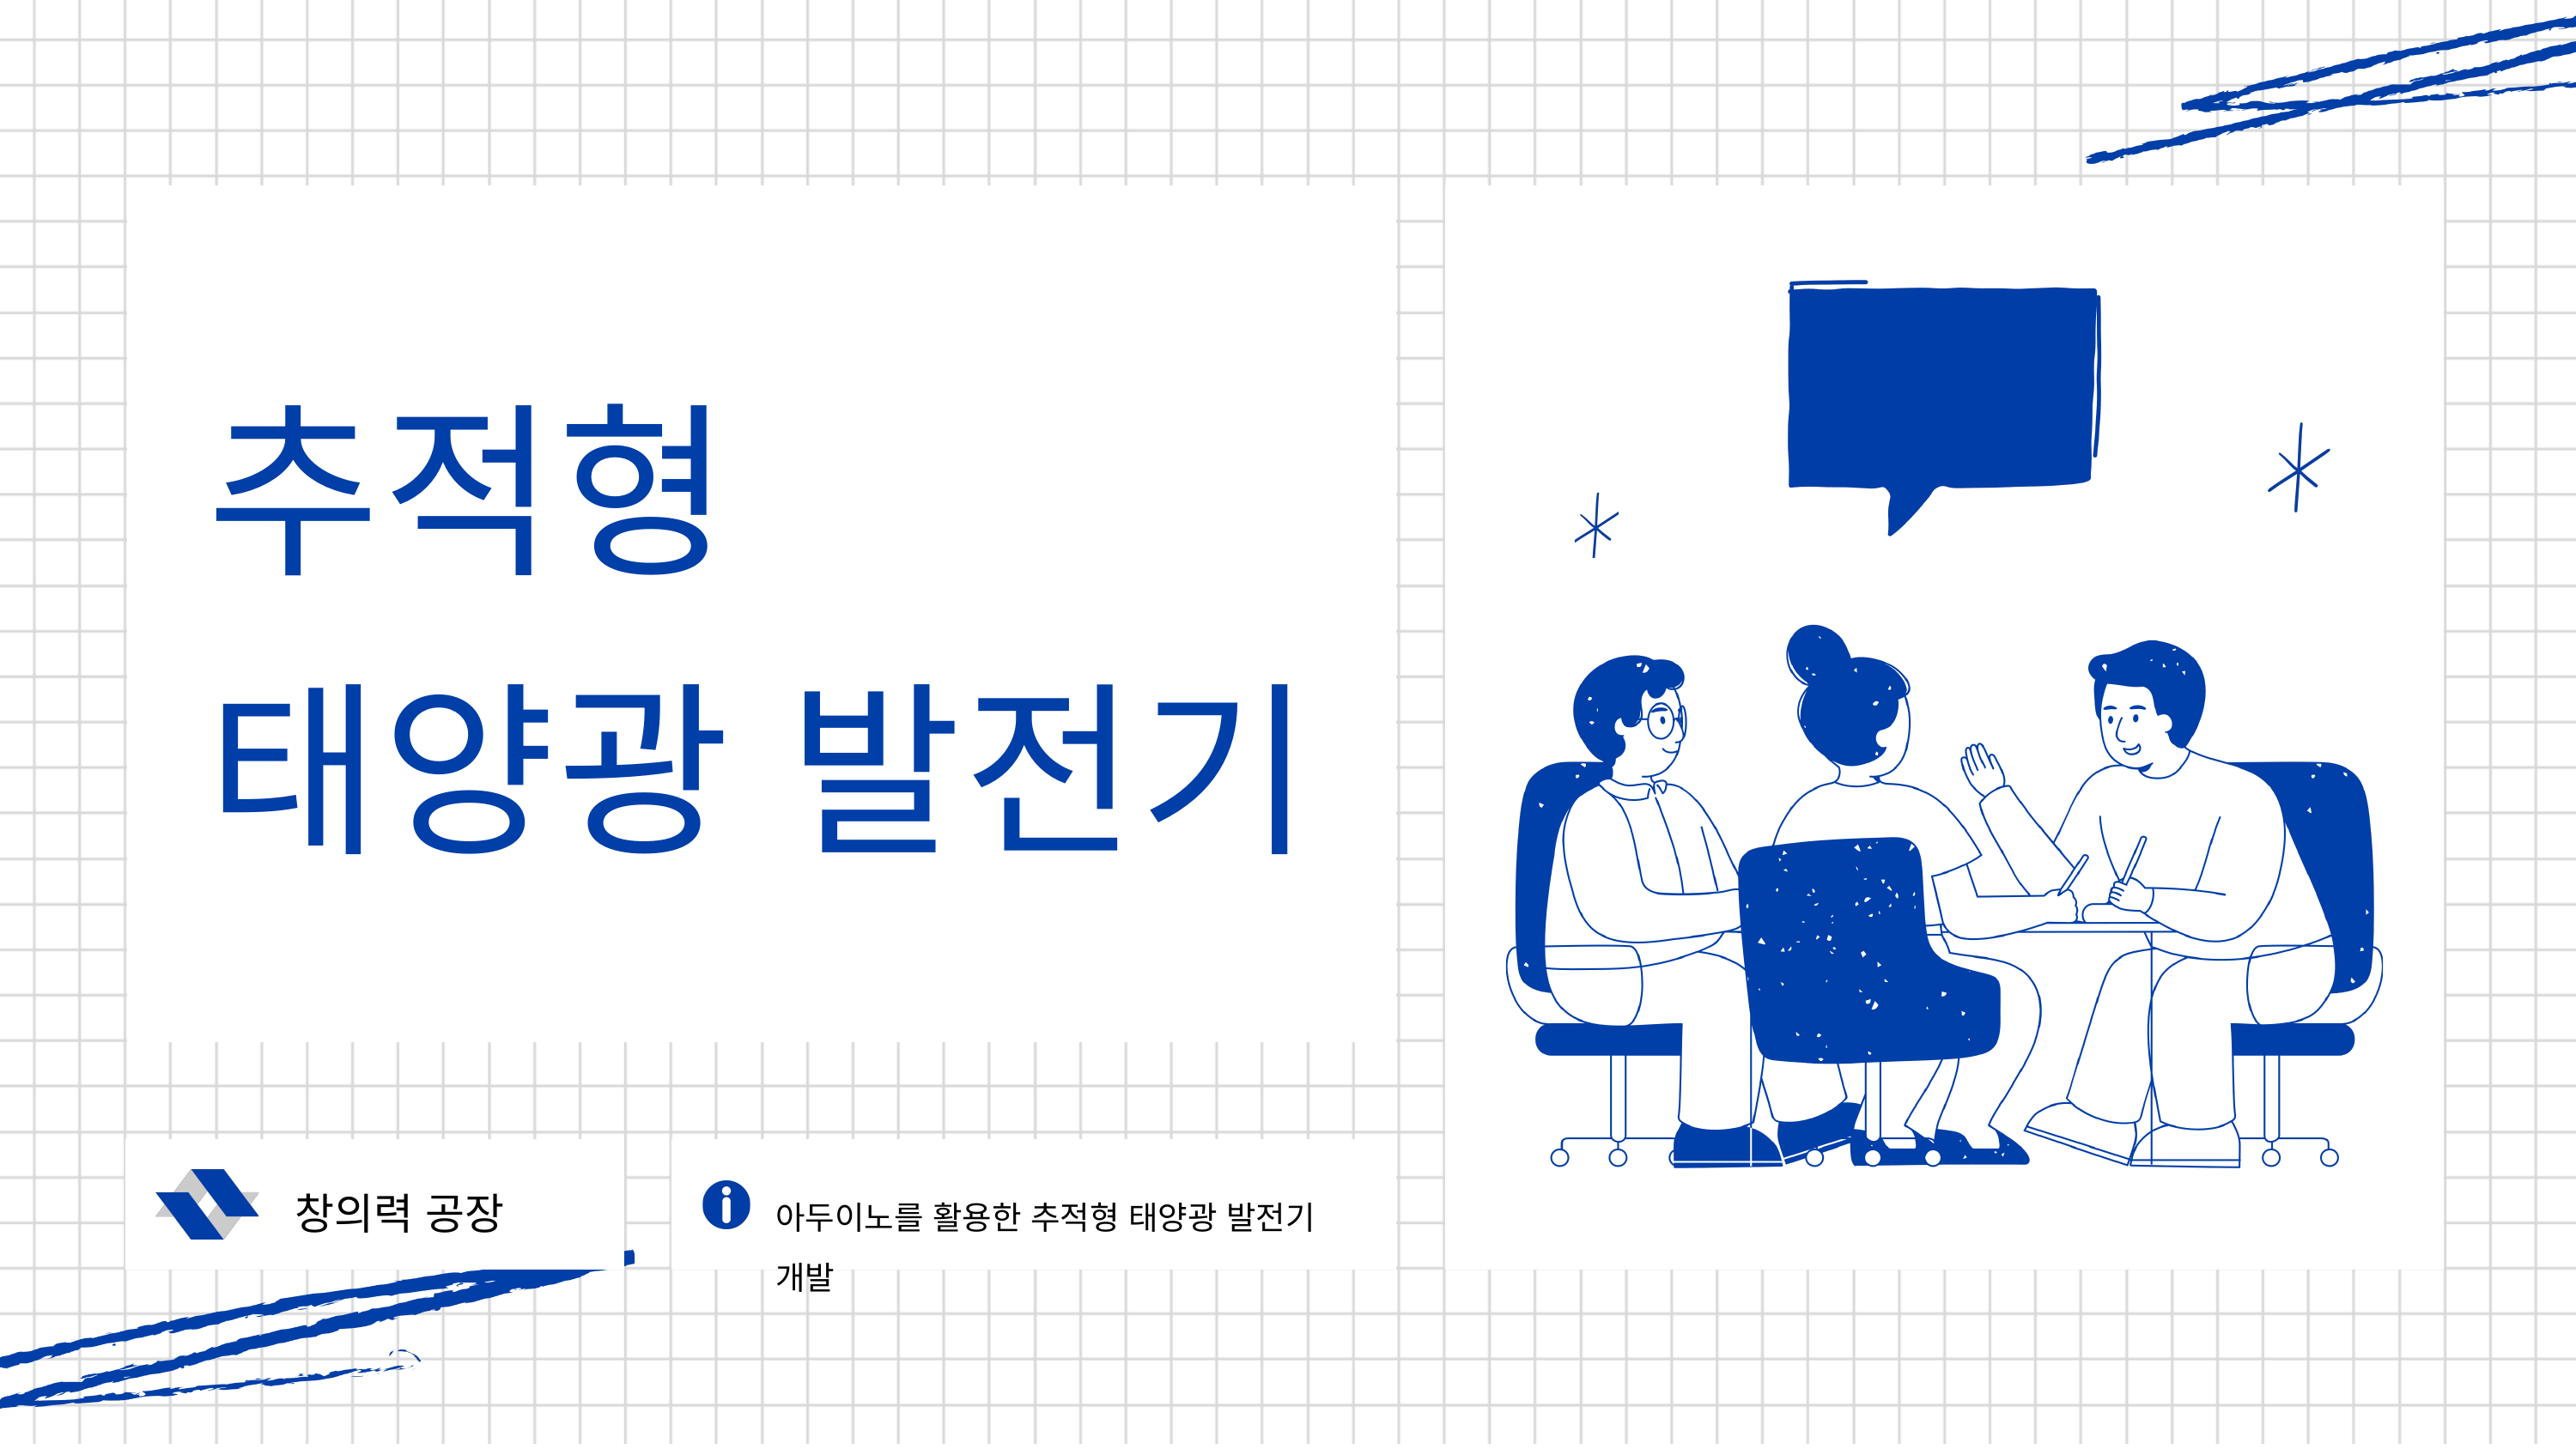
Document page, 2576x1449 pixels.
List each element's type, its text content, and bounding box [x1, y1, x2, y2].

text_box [206, 319, 1355, 925]
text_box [671, 1138, 1397, 1270]
text_box 아두이노를 활용한 추적형 태양광 발전기 개발 [775, 1277, 1384, 1296]
text_box [0, 1249, 635, 1449]
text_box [125, 1138, 625, 1270]
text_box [127, 185, 1397, 1042]
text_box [1444, 185, 2444, 1270]
text_box [2083, 0, 2576, 165]
text_box [0, 0, 2576, 1445]
